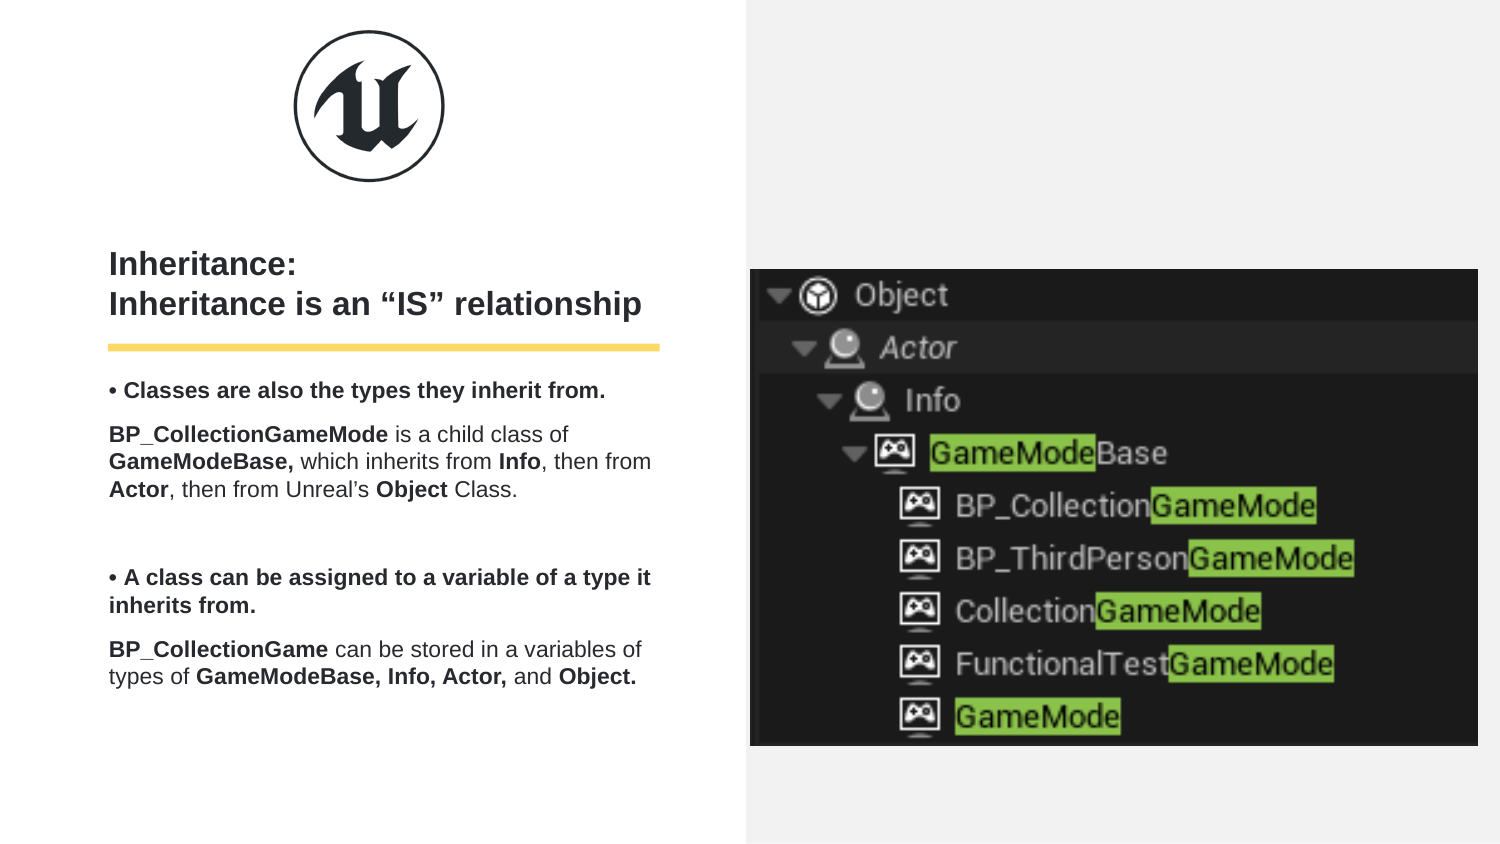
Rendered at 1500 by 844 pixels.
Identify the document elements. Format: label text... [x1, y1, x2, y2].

list • Classes are also the types they inherit from. BP_CollectionGameMode is a child class of GameModeBase, which inherits from Info, then from Actor, then from Unreal’s Object Class. • A class can be assigned to a variable of a type it inherits from. BP_CollectionGame can be stored in a variables of types of GameModeBase, Info, Actor, and Object. [103, 372, 660, 844]
picture [288, 24, 451, 56]
title Inheritance: Inheritance is an “IS” relationship [103, 56, 660, 325]
picture [749, 269, 1478, 746]
